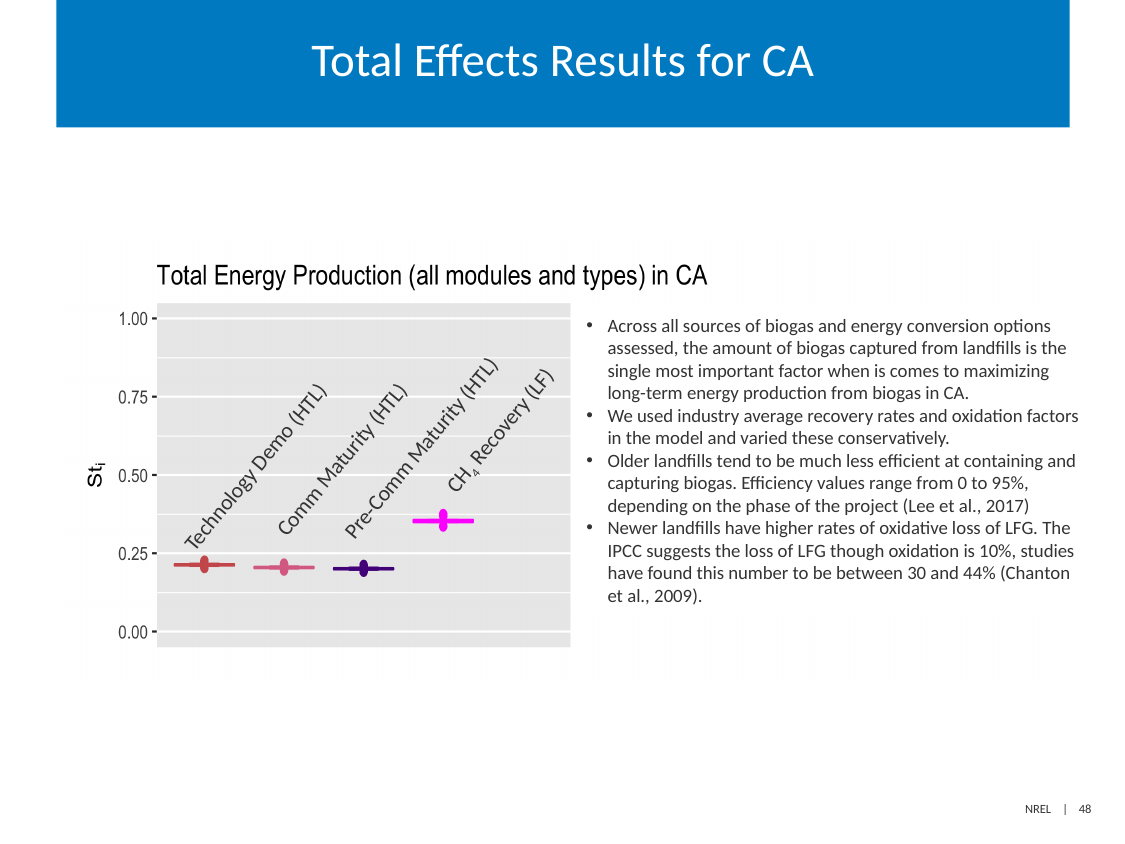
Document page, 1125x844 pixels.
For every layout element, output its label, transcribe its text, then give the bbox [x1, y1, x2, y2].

title Total Effects Results for CA [56, 0, 1070, 128]
picture [62, 235, 1063, 682]
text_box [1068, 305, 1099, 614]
